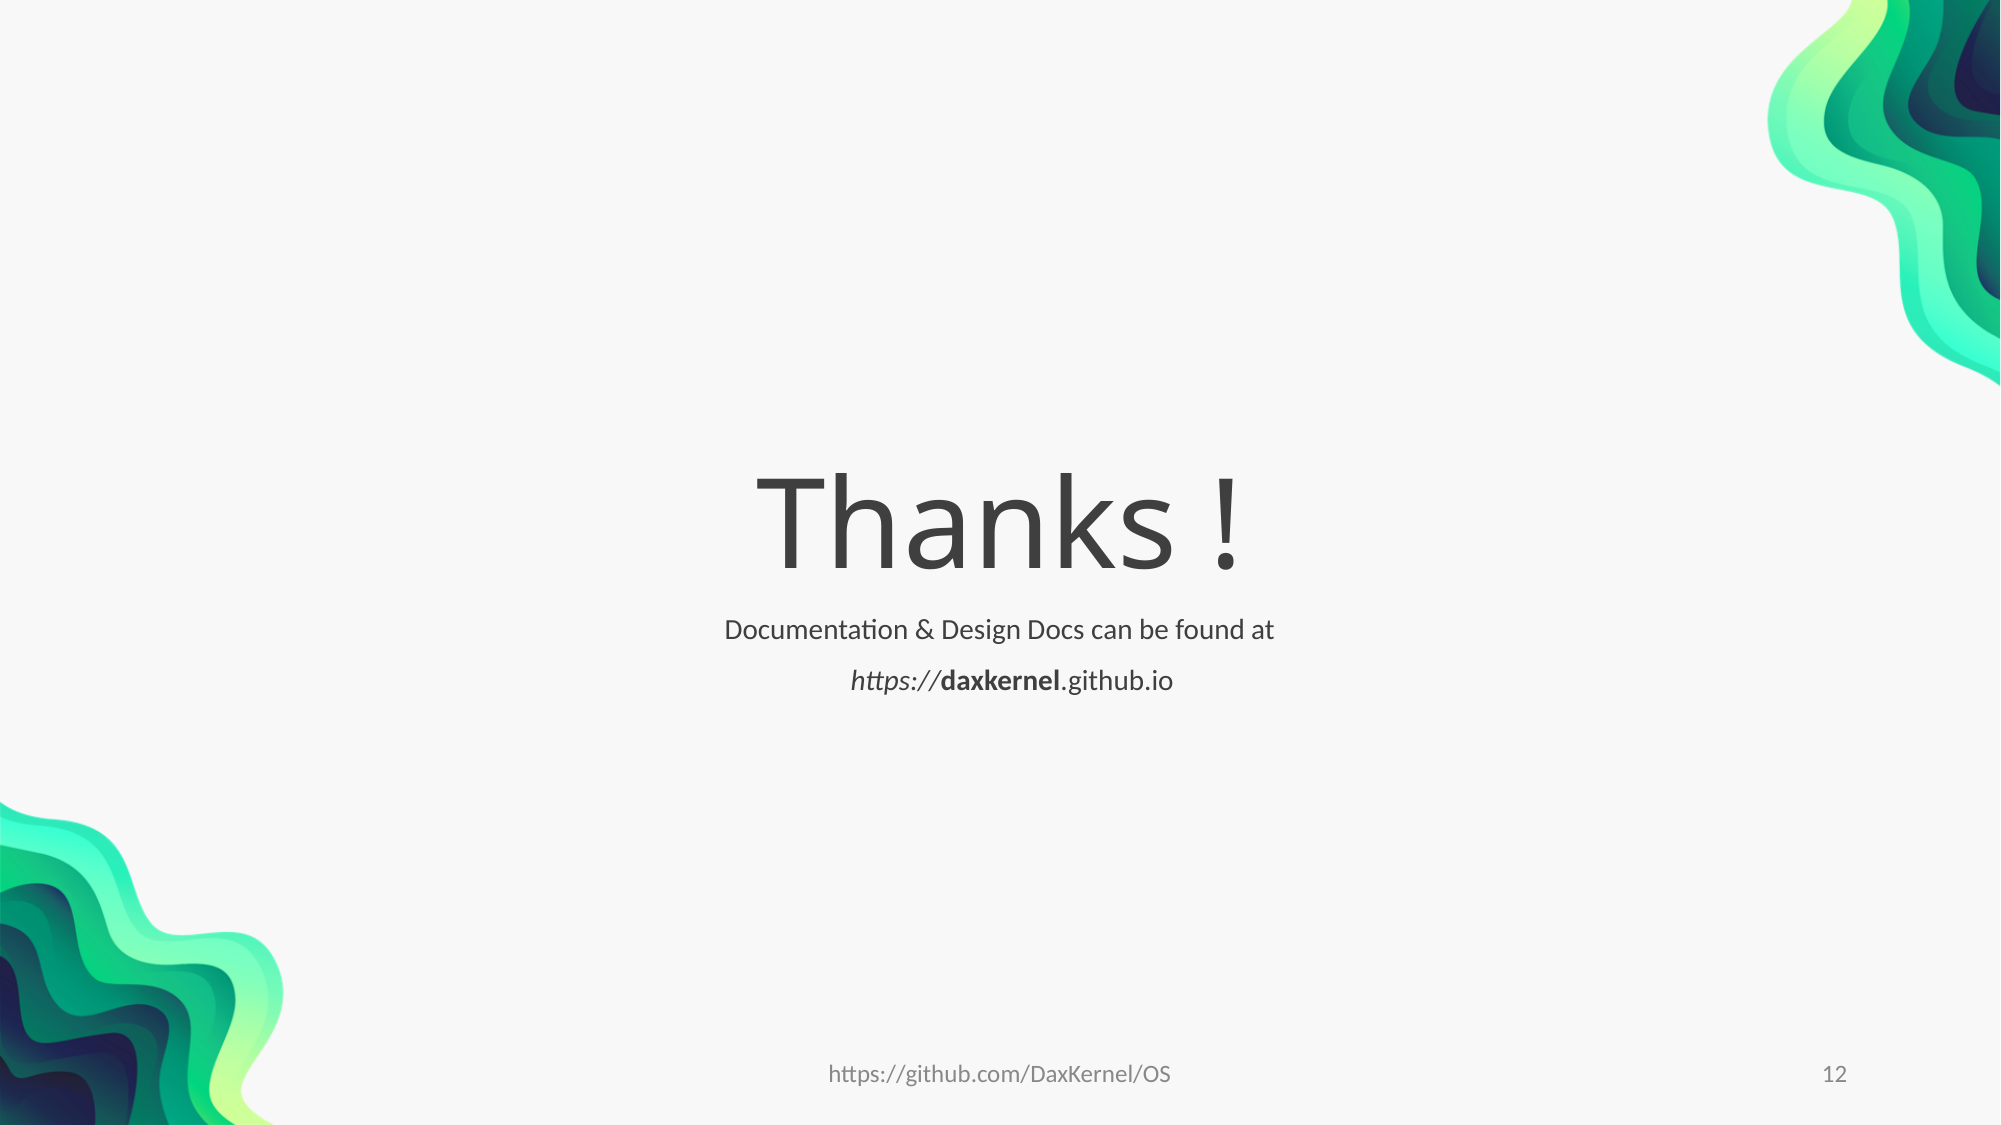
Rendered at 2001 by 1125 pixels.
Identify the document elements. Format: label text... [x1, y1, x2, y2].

text_box https://daxkernel.github.io [716, 653, 1309, 705]
slide_number ‹#› [1412, 1042, 1863, 1103]
picture [0, 0, 2001, 1125]
text_box Thanks ! [704, 435, 1296, 603]
footer https://github.com/DaxKernel/OS [662, 1042, 1338, 1103]
text_box Documentation & Design Docs can be found at [704, 603, 1296, 654]
